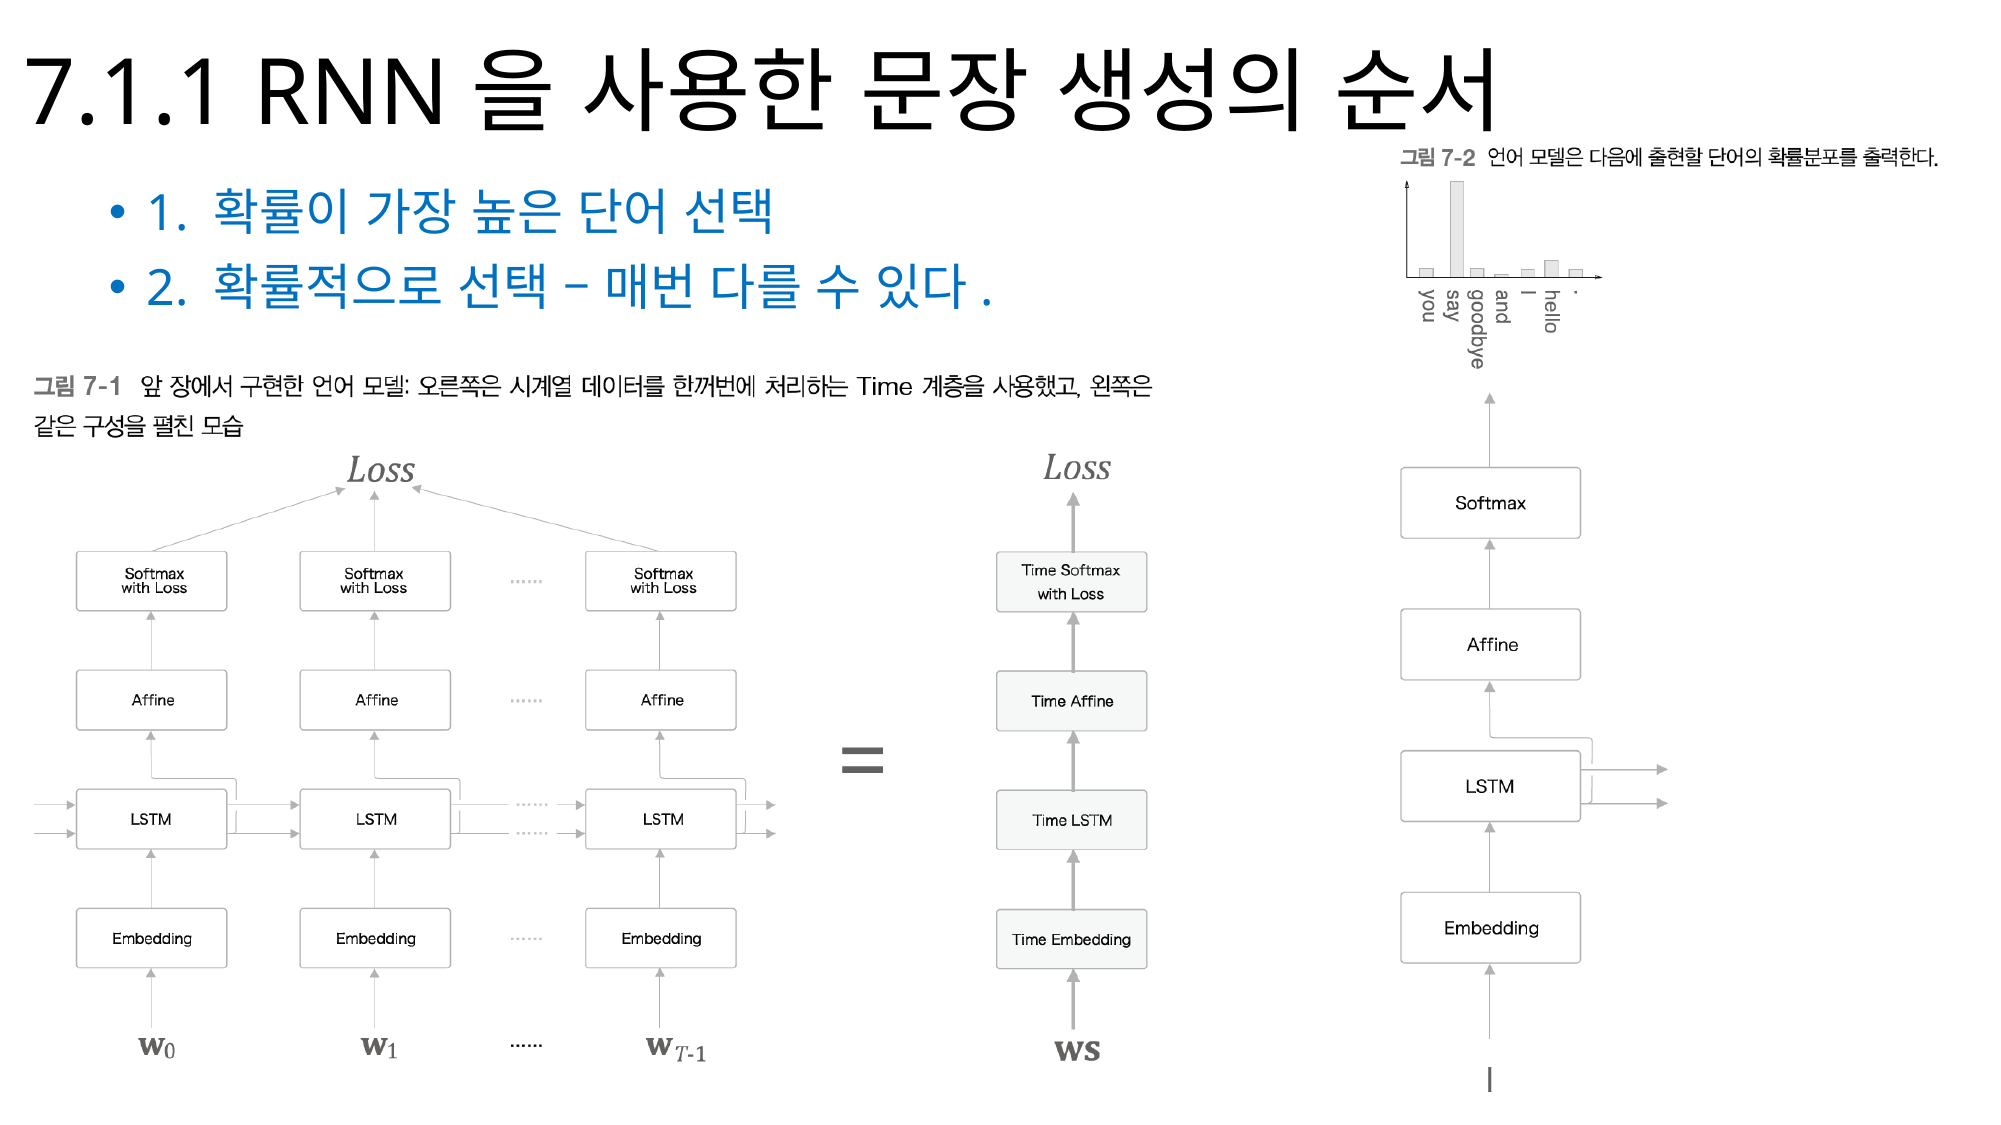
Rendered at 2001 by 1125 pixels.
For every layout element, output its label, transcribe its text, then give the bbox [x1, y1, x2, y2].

title 7.1.1 RNN을 사용한 문장 생성의 순서 [8, 0, 1733, 204]
picture [23, 366, 1161, 1069]
picture [1390, 140, 1945, 1101]
list 1. 확률이 가장 높은 단어 선택 2. 확률적으로 선택 – 매번 다를 수 있다. [93, 179, 1390, 894]
